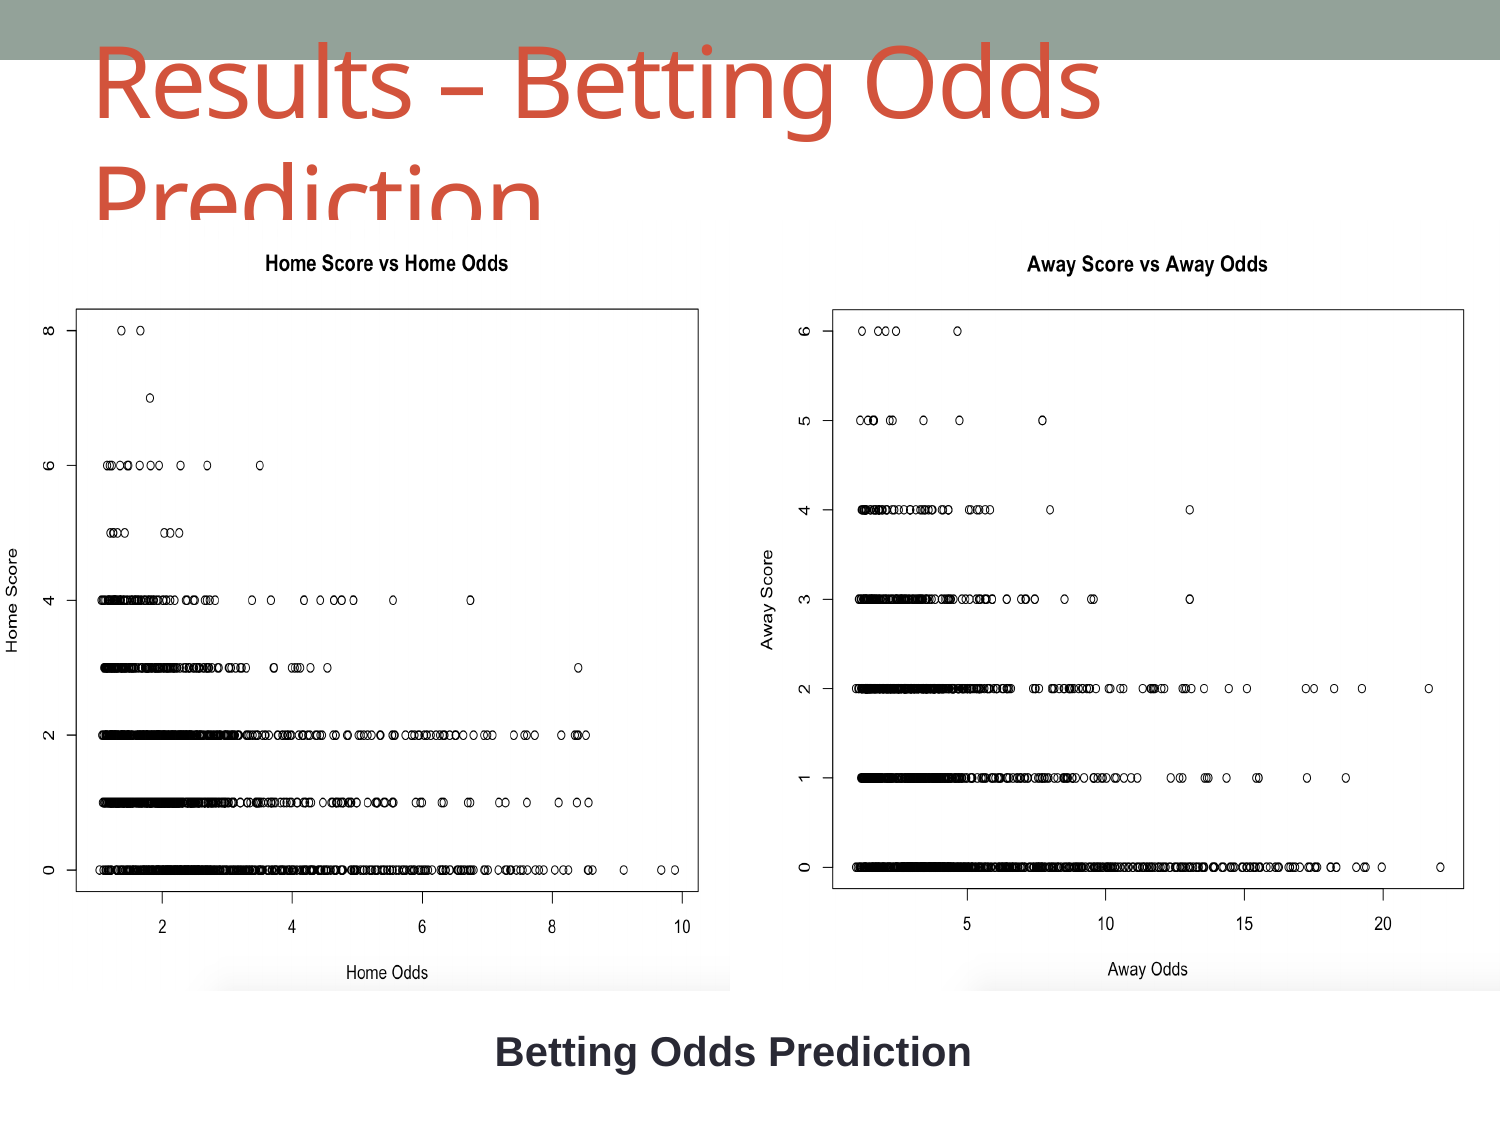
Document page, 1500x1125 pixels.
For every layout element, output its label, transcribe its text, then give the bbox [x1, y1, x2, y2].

picture [0, 219, 730, 991]
picture [756, 219, 1500, 991]
title Results – Betting Odds Prediction [75, 57, 1425, 221]
text_box Betting Odds Prediction [479, 1017, 1188, 1083]
